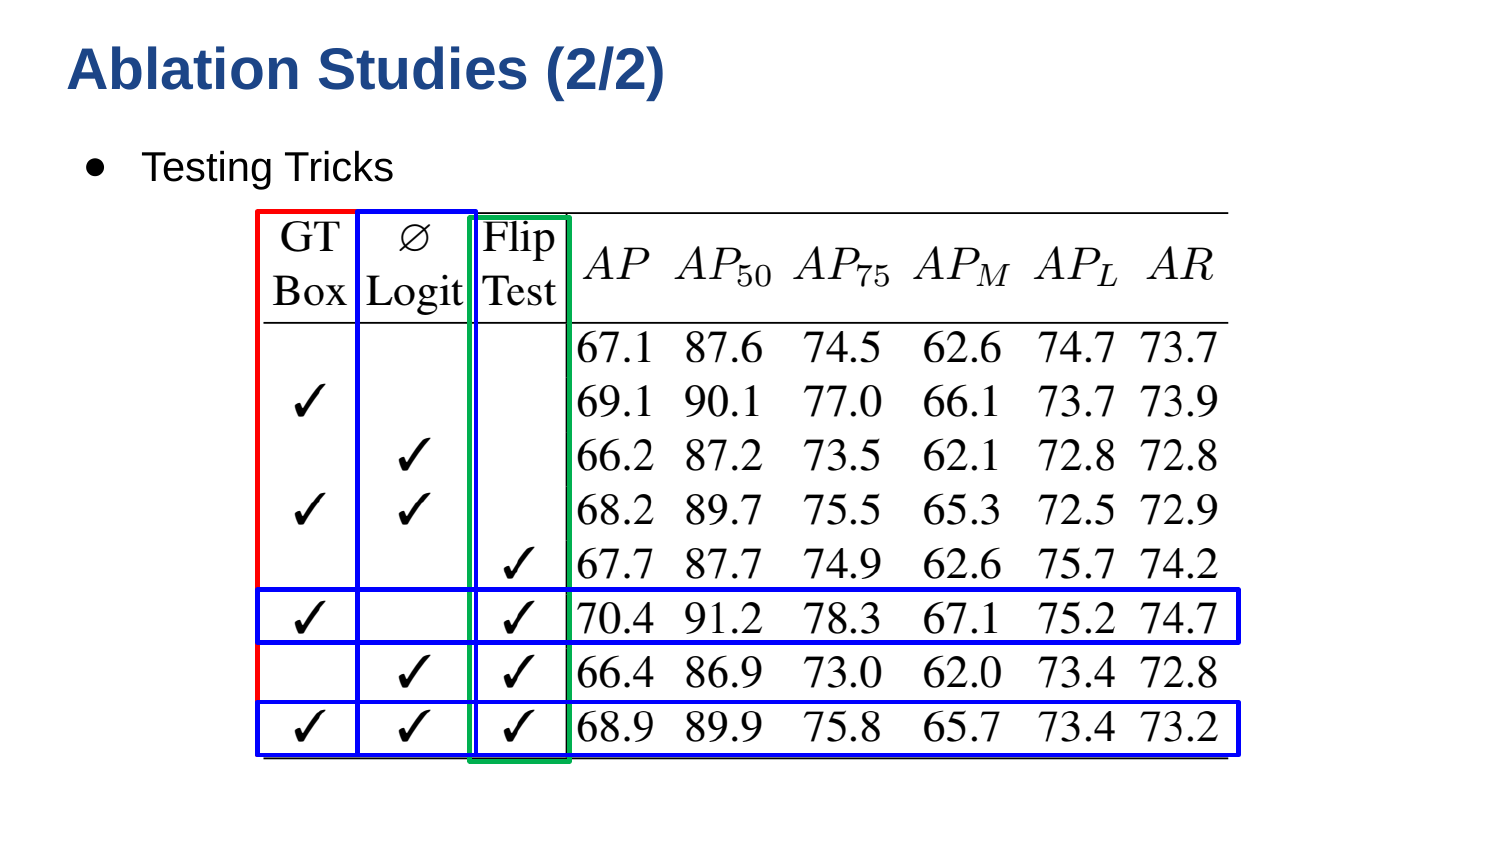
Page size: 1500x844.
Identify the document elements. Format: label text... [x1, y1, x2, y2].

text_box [256, 211, 1239, 756]
picture [187, 197, 1313, 782]
list Testing Tricks [51, 117, 1449, 815]
title Ablation Studies (2/2) [51, 15, 1449, 110]
